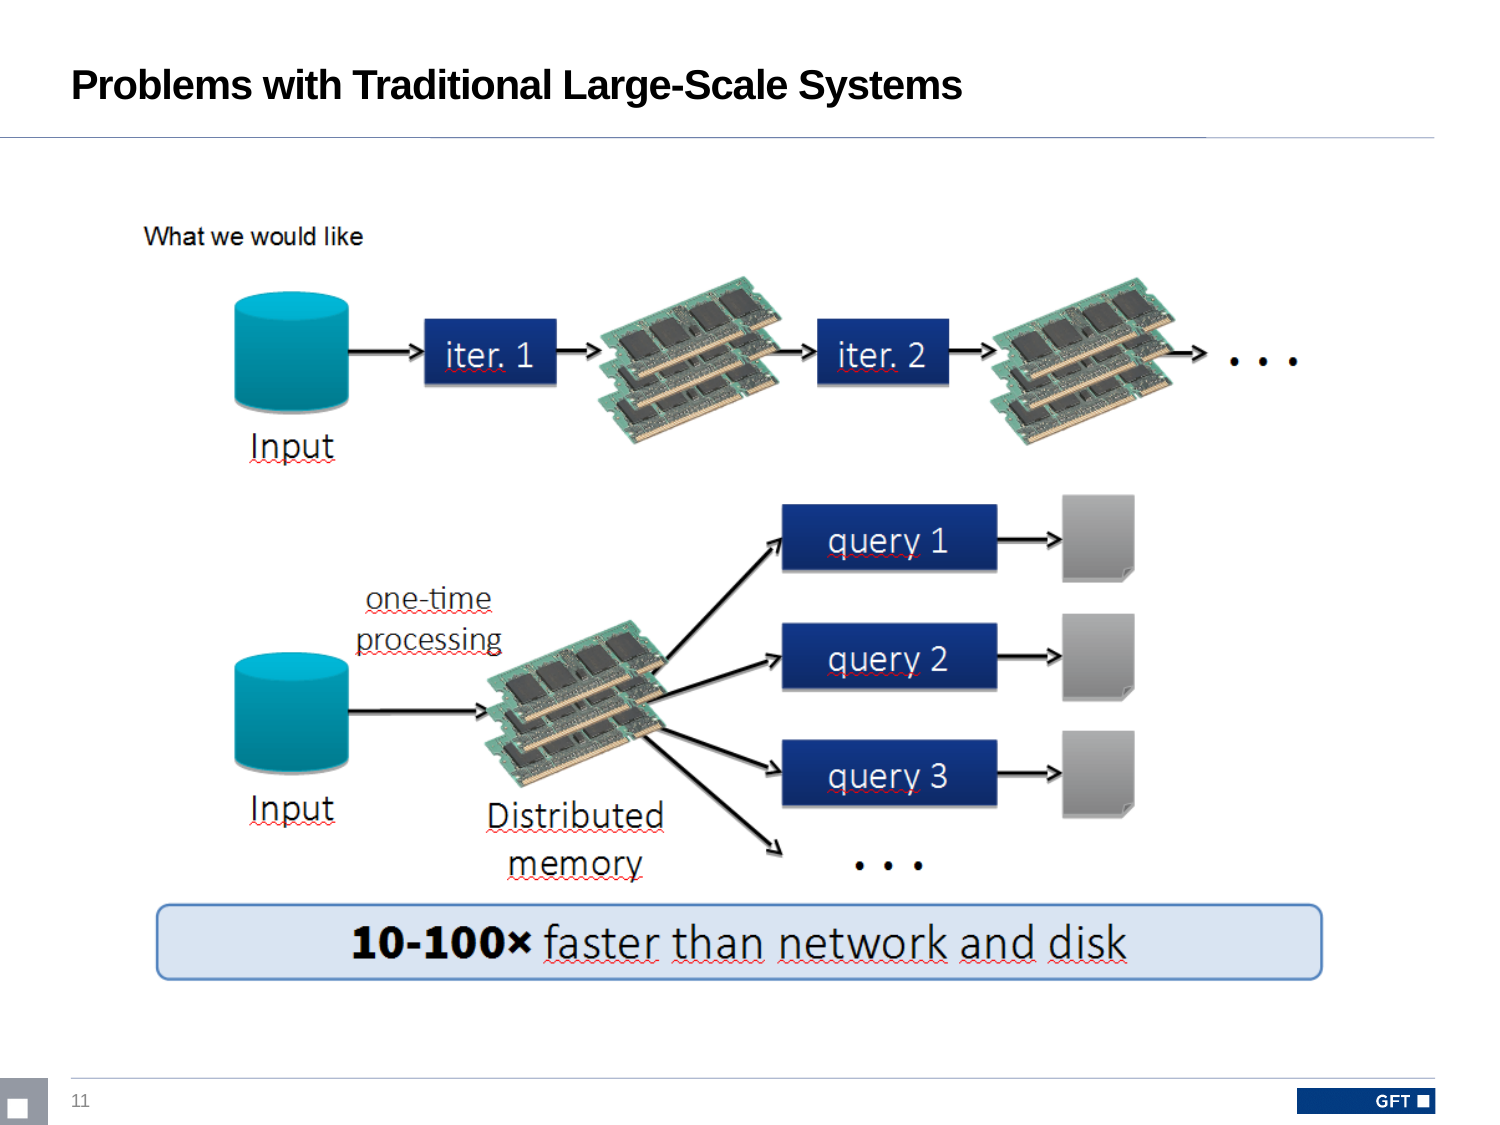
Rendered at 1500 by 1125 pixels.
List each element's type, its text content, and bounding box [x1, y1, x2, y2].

title Problems with Traditional Large-Scale Systems [70, 66, 1447, 120]
slide_number 11 [70, 1089, 130, 1113]
picture [1297, 1088, 1436, 1114]
picture [119, 207, 1344, 996]
